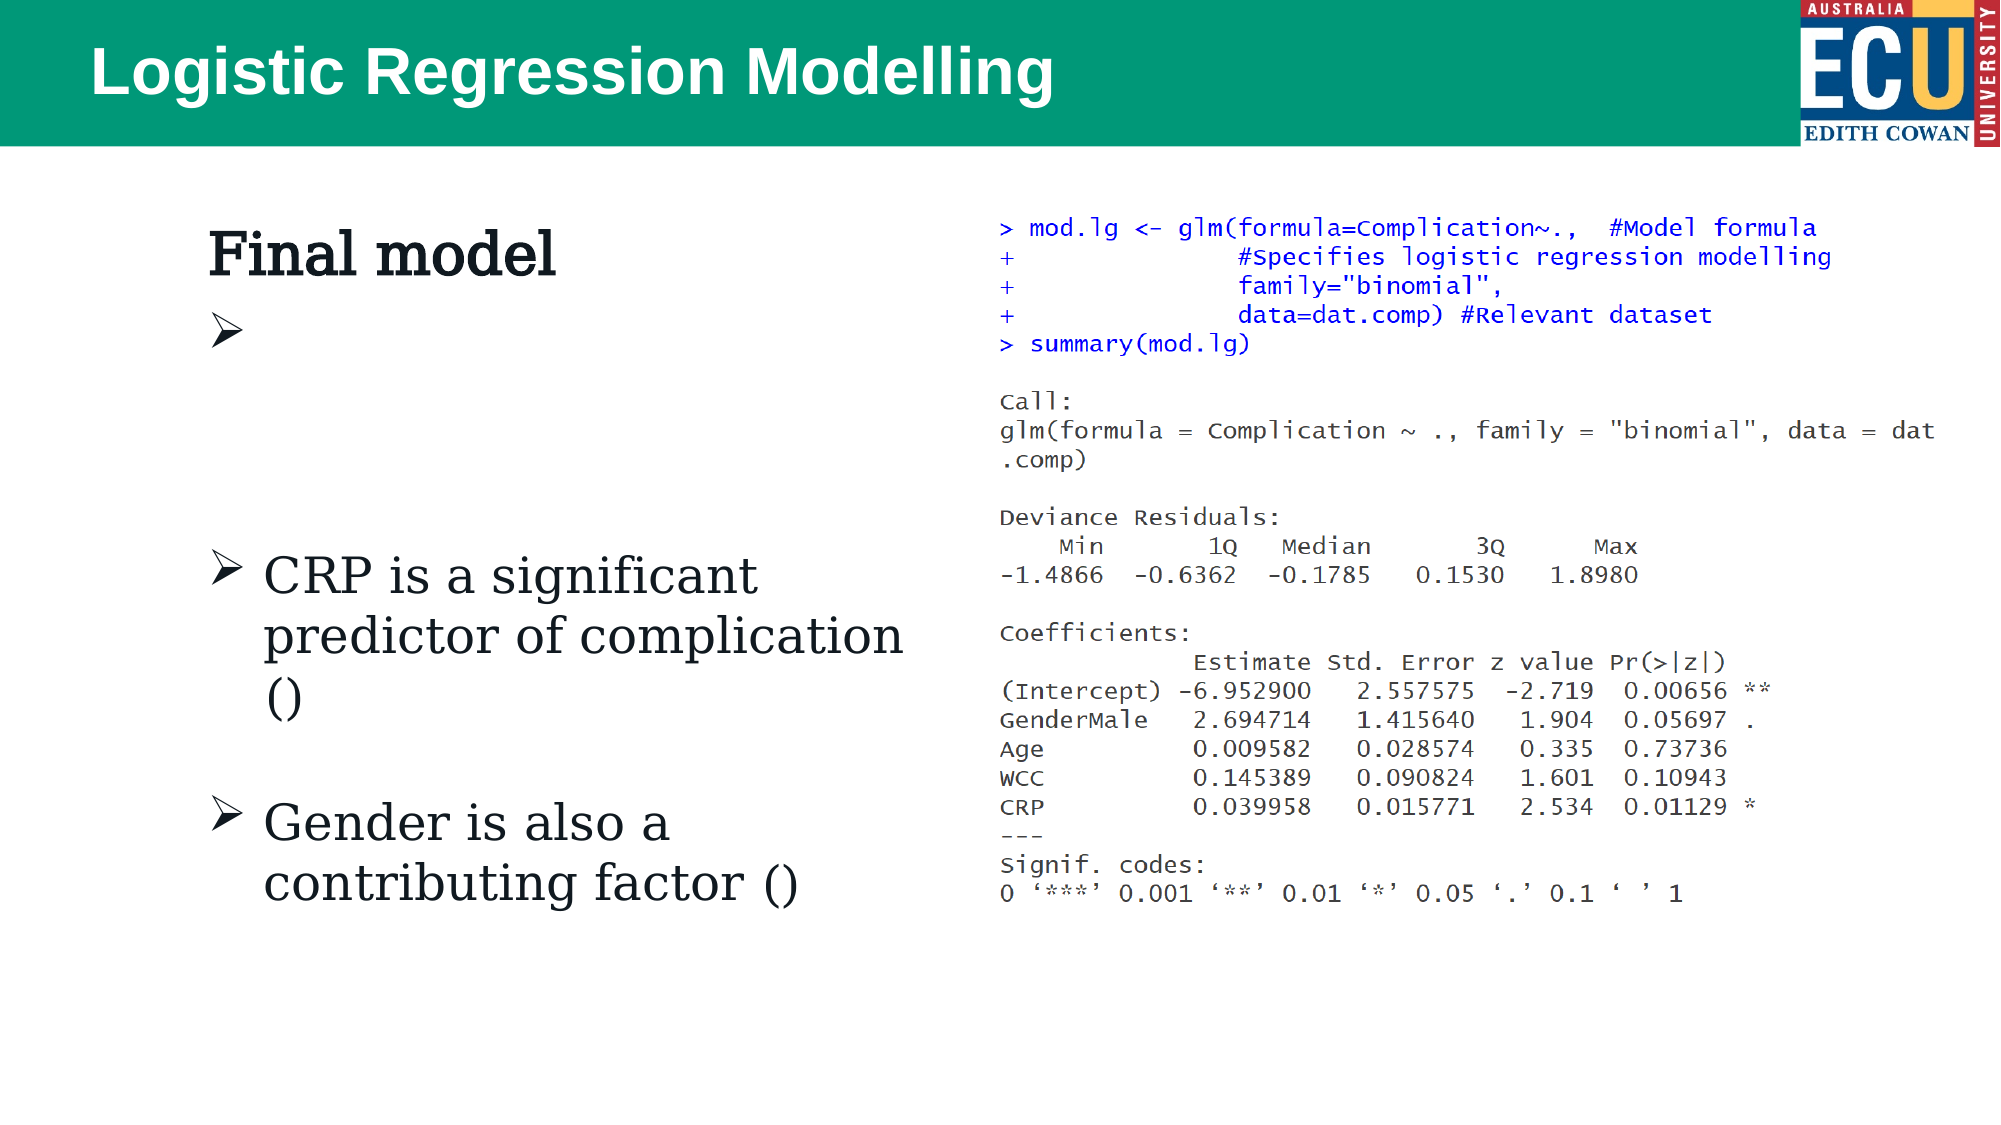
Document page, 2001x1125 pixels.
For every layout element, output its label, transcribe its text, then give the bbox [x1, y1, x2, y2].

picture [1801, 0, 2000, 147]
title Logistic Regression Modelling [75, 0, 1801, 147]
picture [993, 208, 1940, 906]
